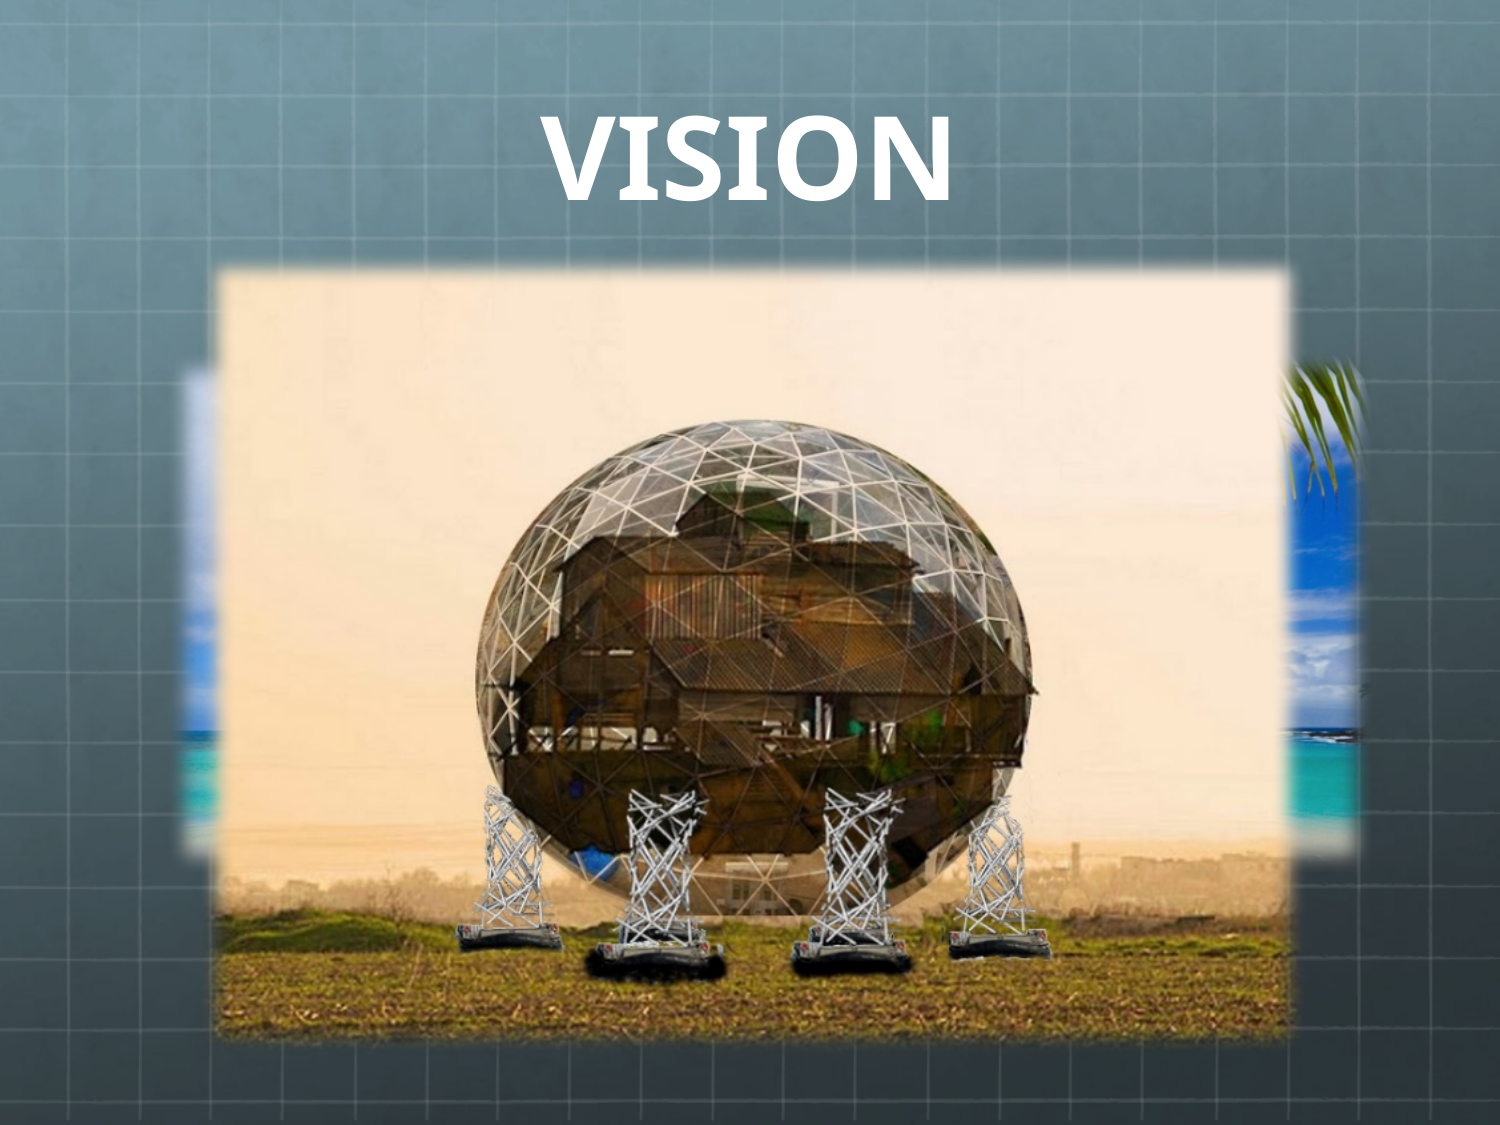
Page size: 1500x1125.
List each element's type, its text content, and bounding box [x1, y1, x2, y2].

picture [0, 0, 1500, 1125]
title VISION [127, 17, 1372, 289]
